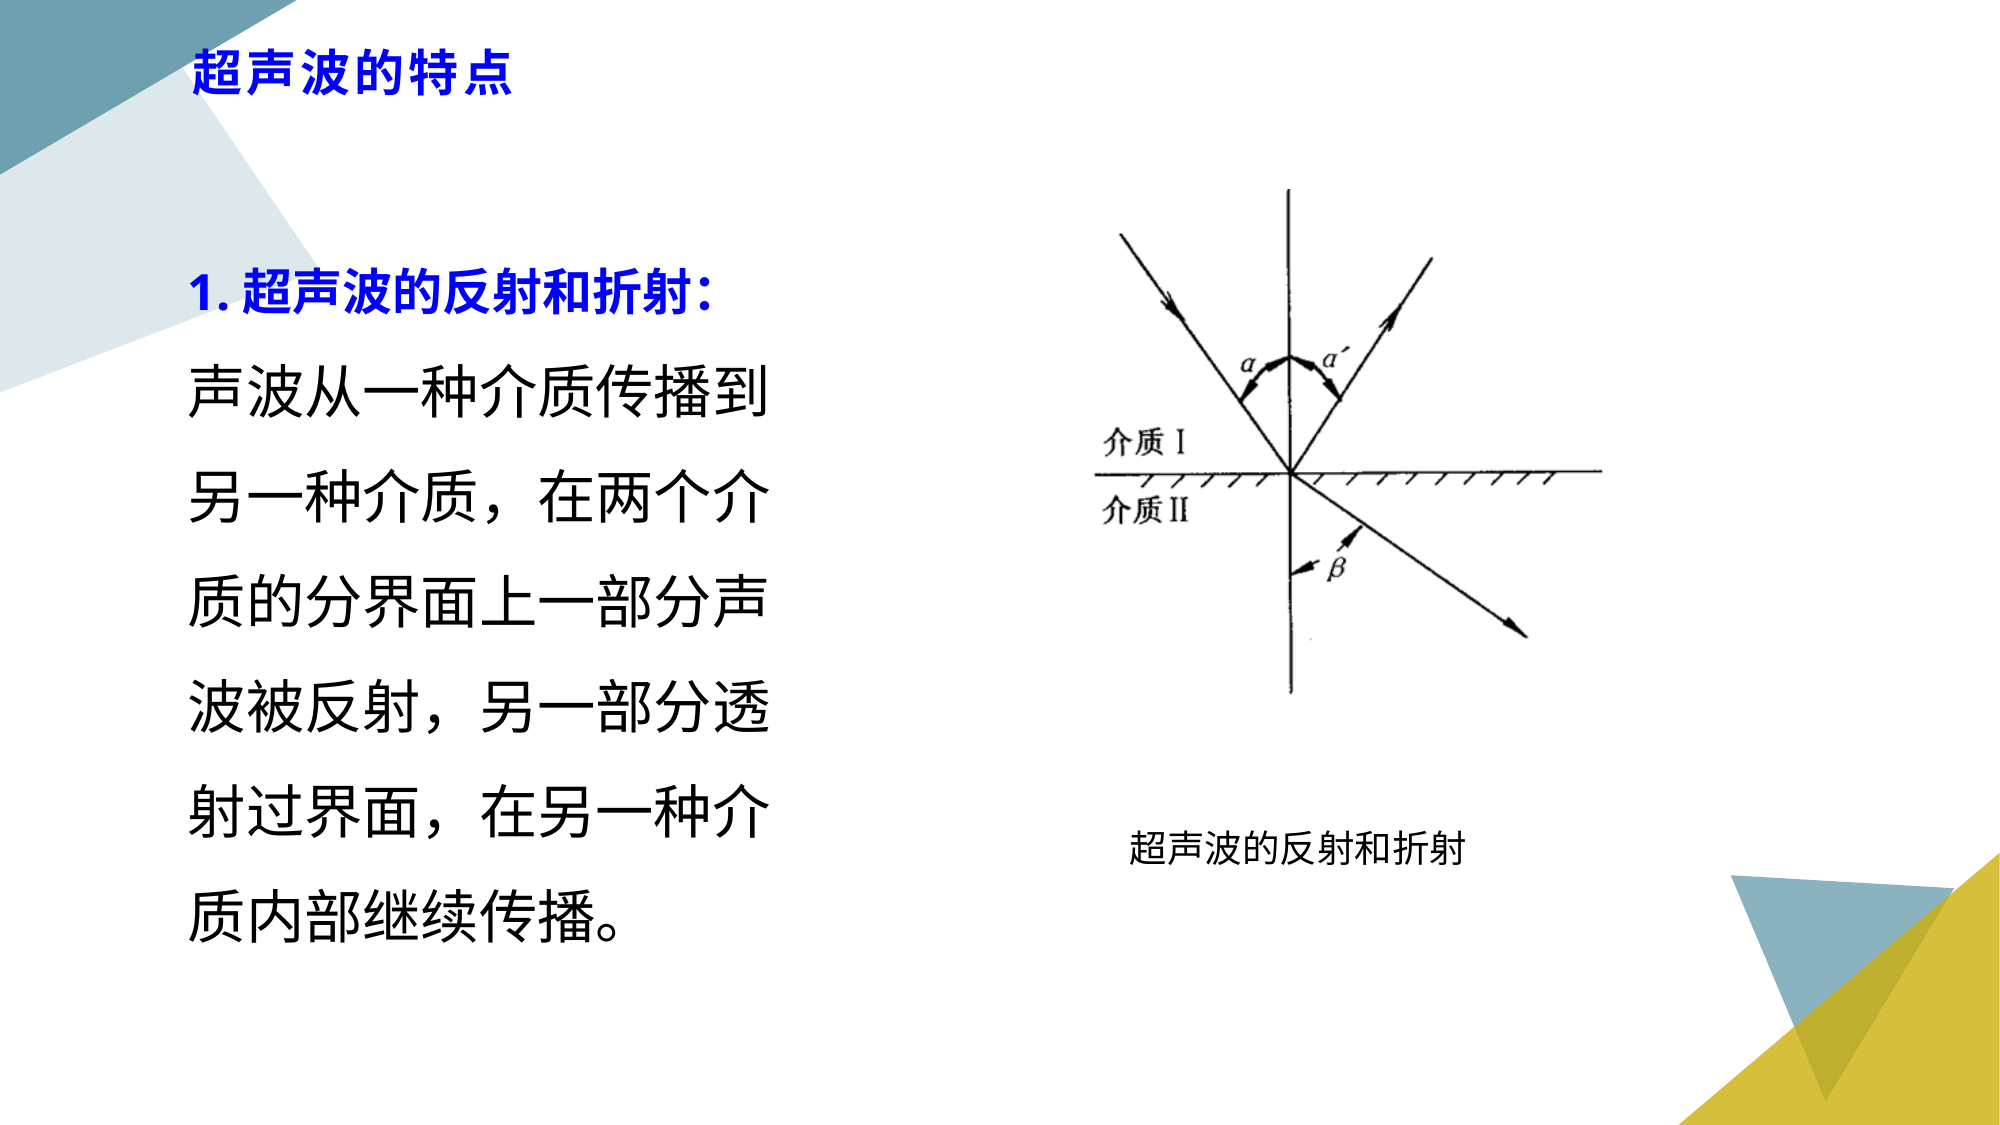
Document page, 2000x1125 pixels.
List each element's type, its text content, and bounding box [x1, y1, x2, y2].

text_box 超声波的反射和折射 [1114, 817, 1500, 878]
picture [1075, 189, 1609, 700]
title 超声波的特点 [150, 34, 1931, 107]
text_box 1.超声波的反射和折射： 声波从一种介质传播到另一种介质，在两个介质的分界面上一部分声波被反射，另一部分透射过界面，在另一种介质内部继续传播。 [173, 222, 808, 958]
